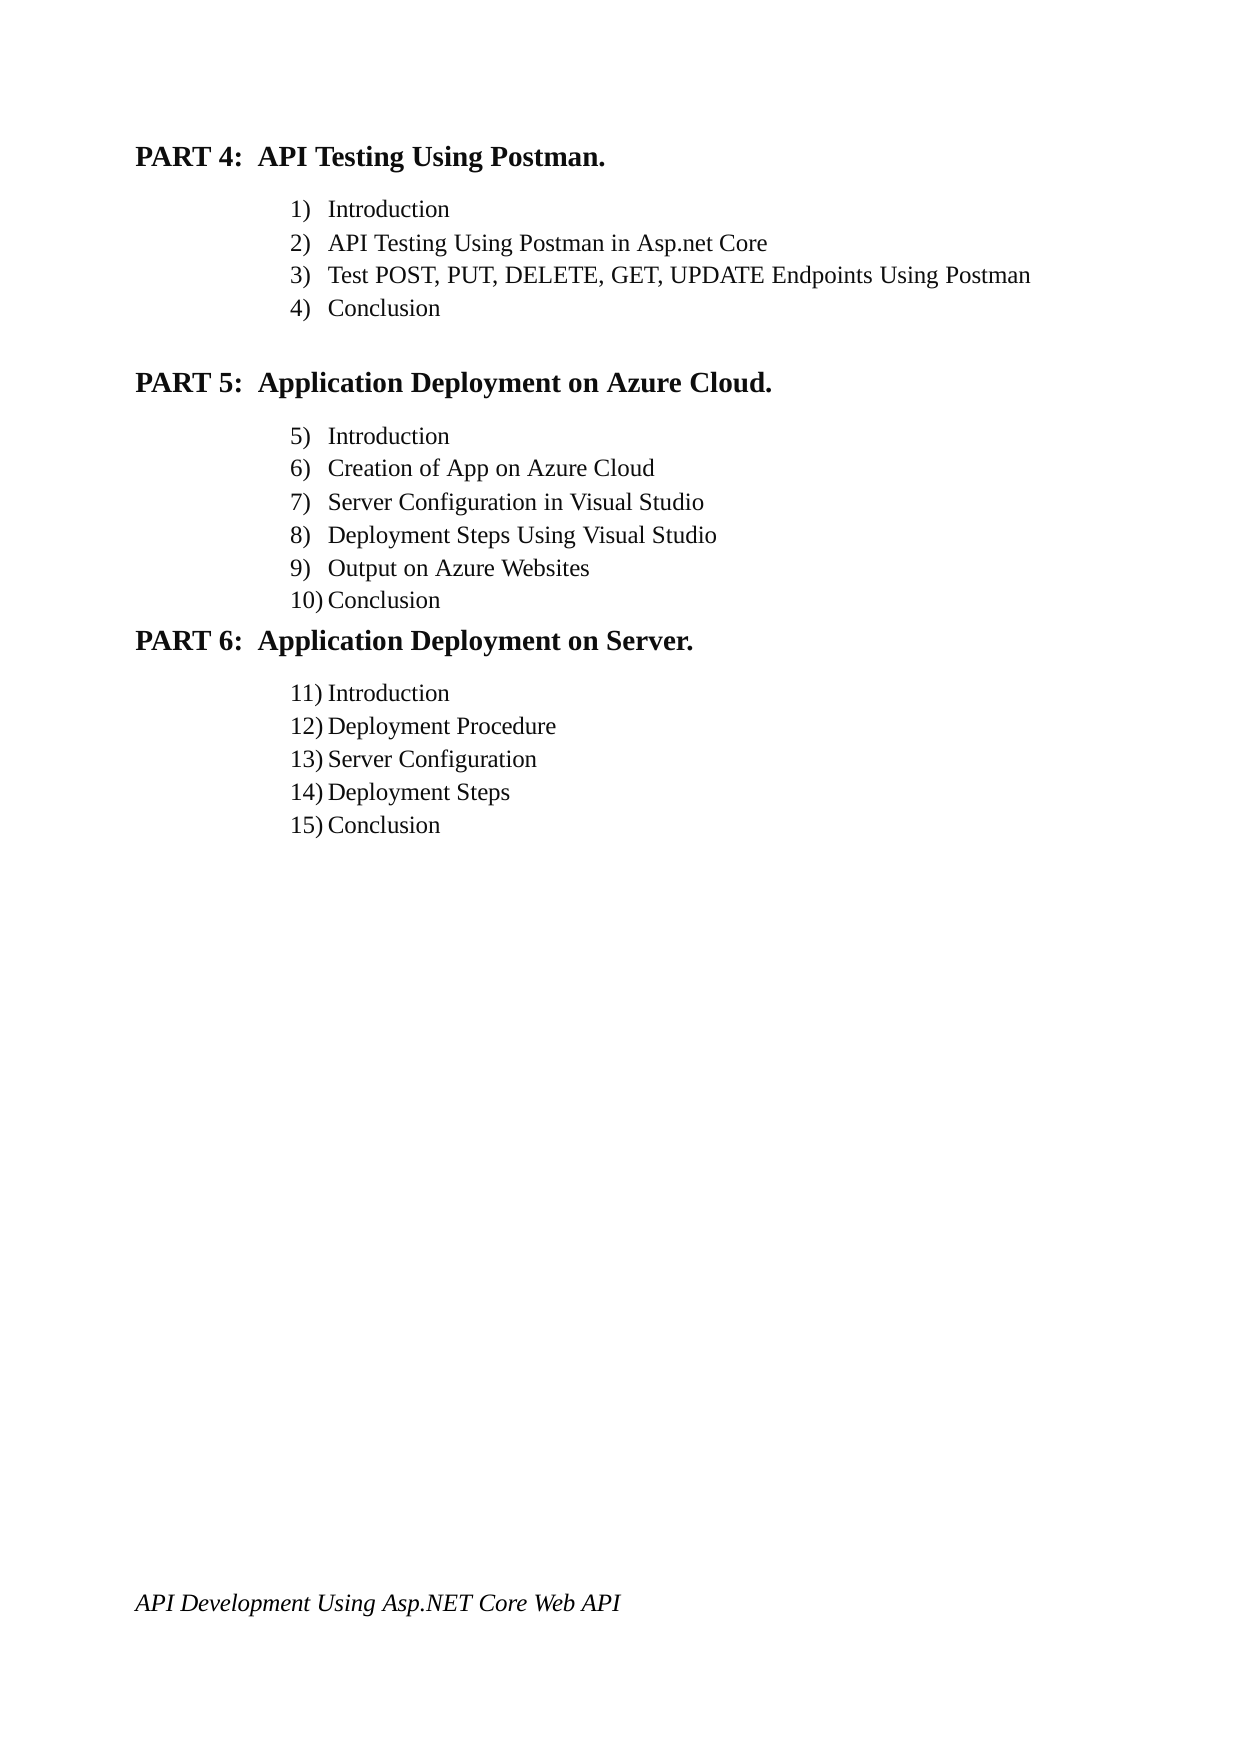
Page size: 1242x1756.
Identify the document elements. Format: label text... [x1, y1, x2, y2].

text_box API Development Using Asp.NET Core Web API [133, 1586, 629, 1617]
text_box PART 4: API Testing Using Postman. Introduction API Testing Using Postman in Asp.net Core Test POST, PUT, DELETE, GET, UPDATE Endpoints Using Postman Conclusion PART 5: Application Deployment on Azure Cloud. Introduction Creation of App on Azure Cloud Server Configuration in Visual Studio Deployment Steps Using Visual Studio Output on Azure Websites Conclusion PART 6: Application Deployment on Server. Introduction Deployment Procedure Server Configuration Deployment Steps Conclusion [133, 135, 1046, 839]
